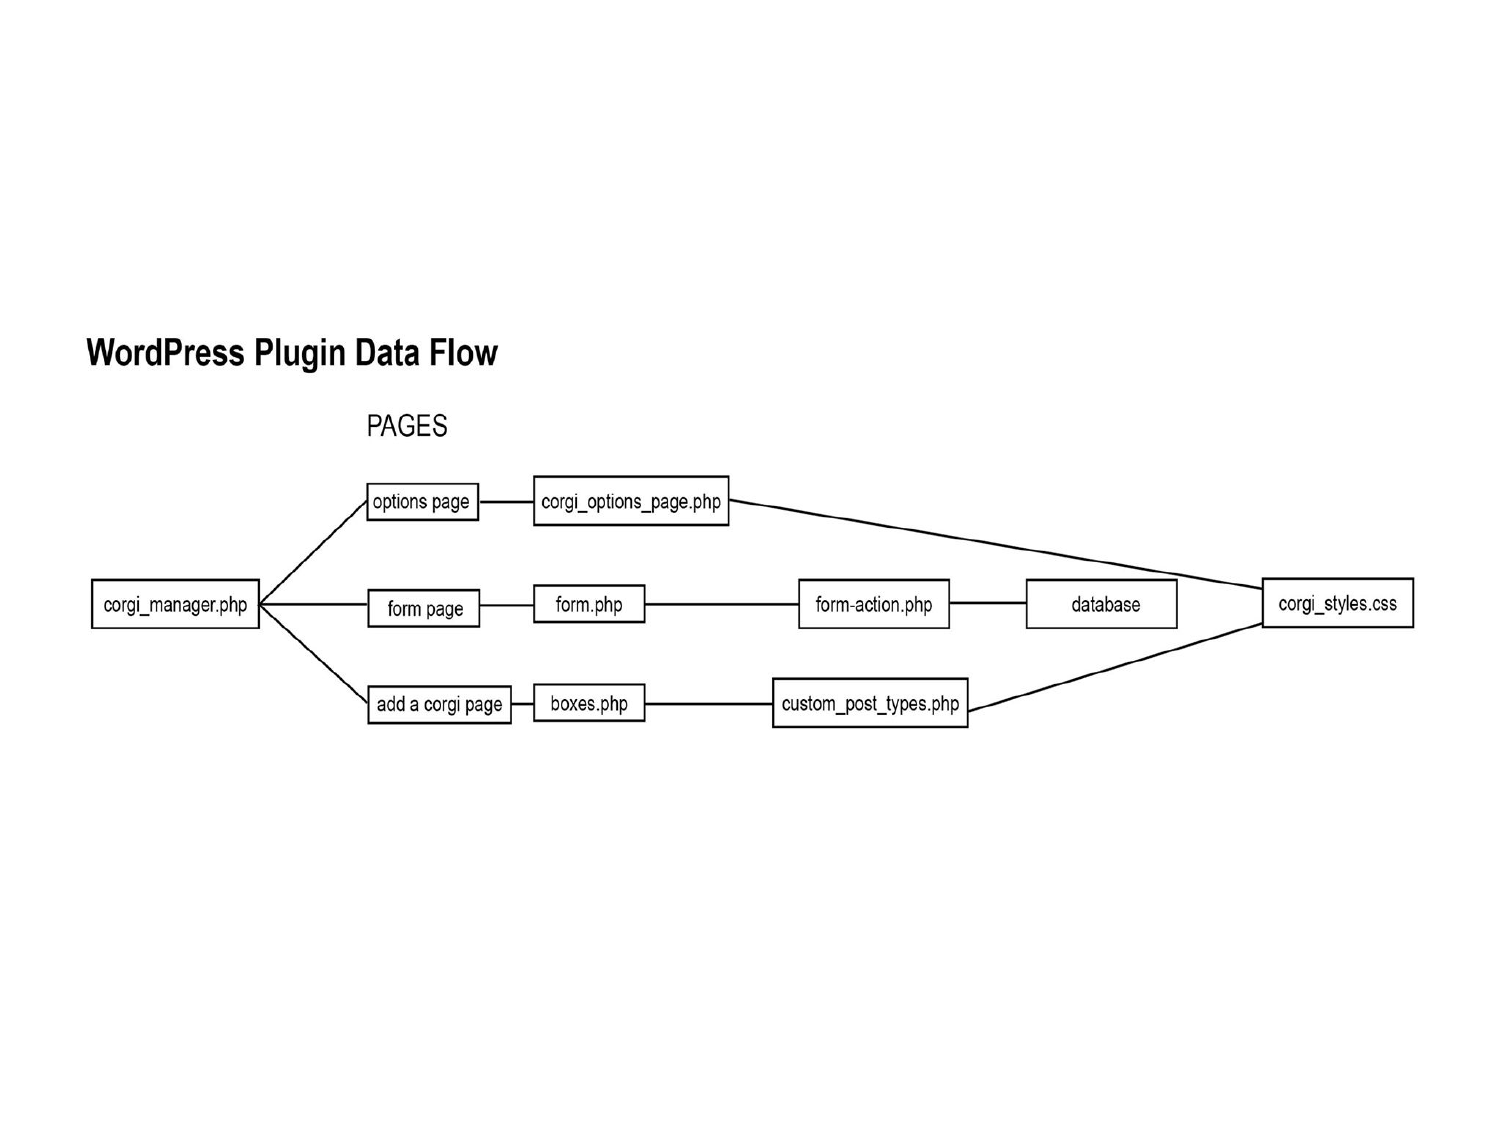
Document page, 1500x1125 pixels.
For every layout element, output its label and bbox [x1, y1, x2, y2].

picture [0, 172, 1500, 941]
